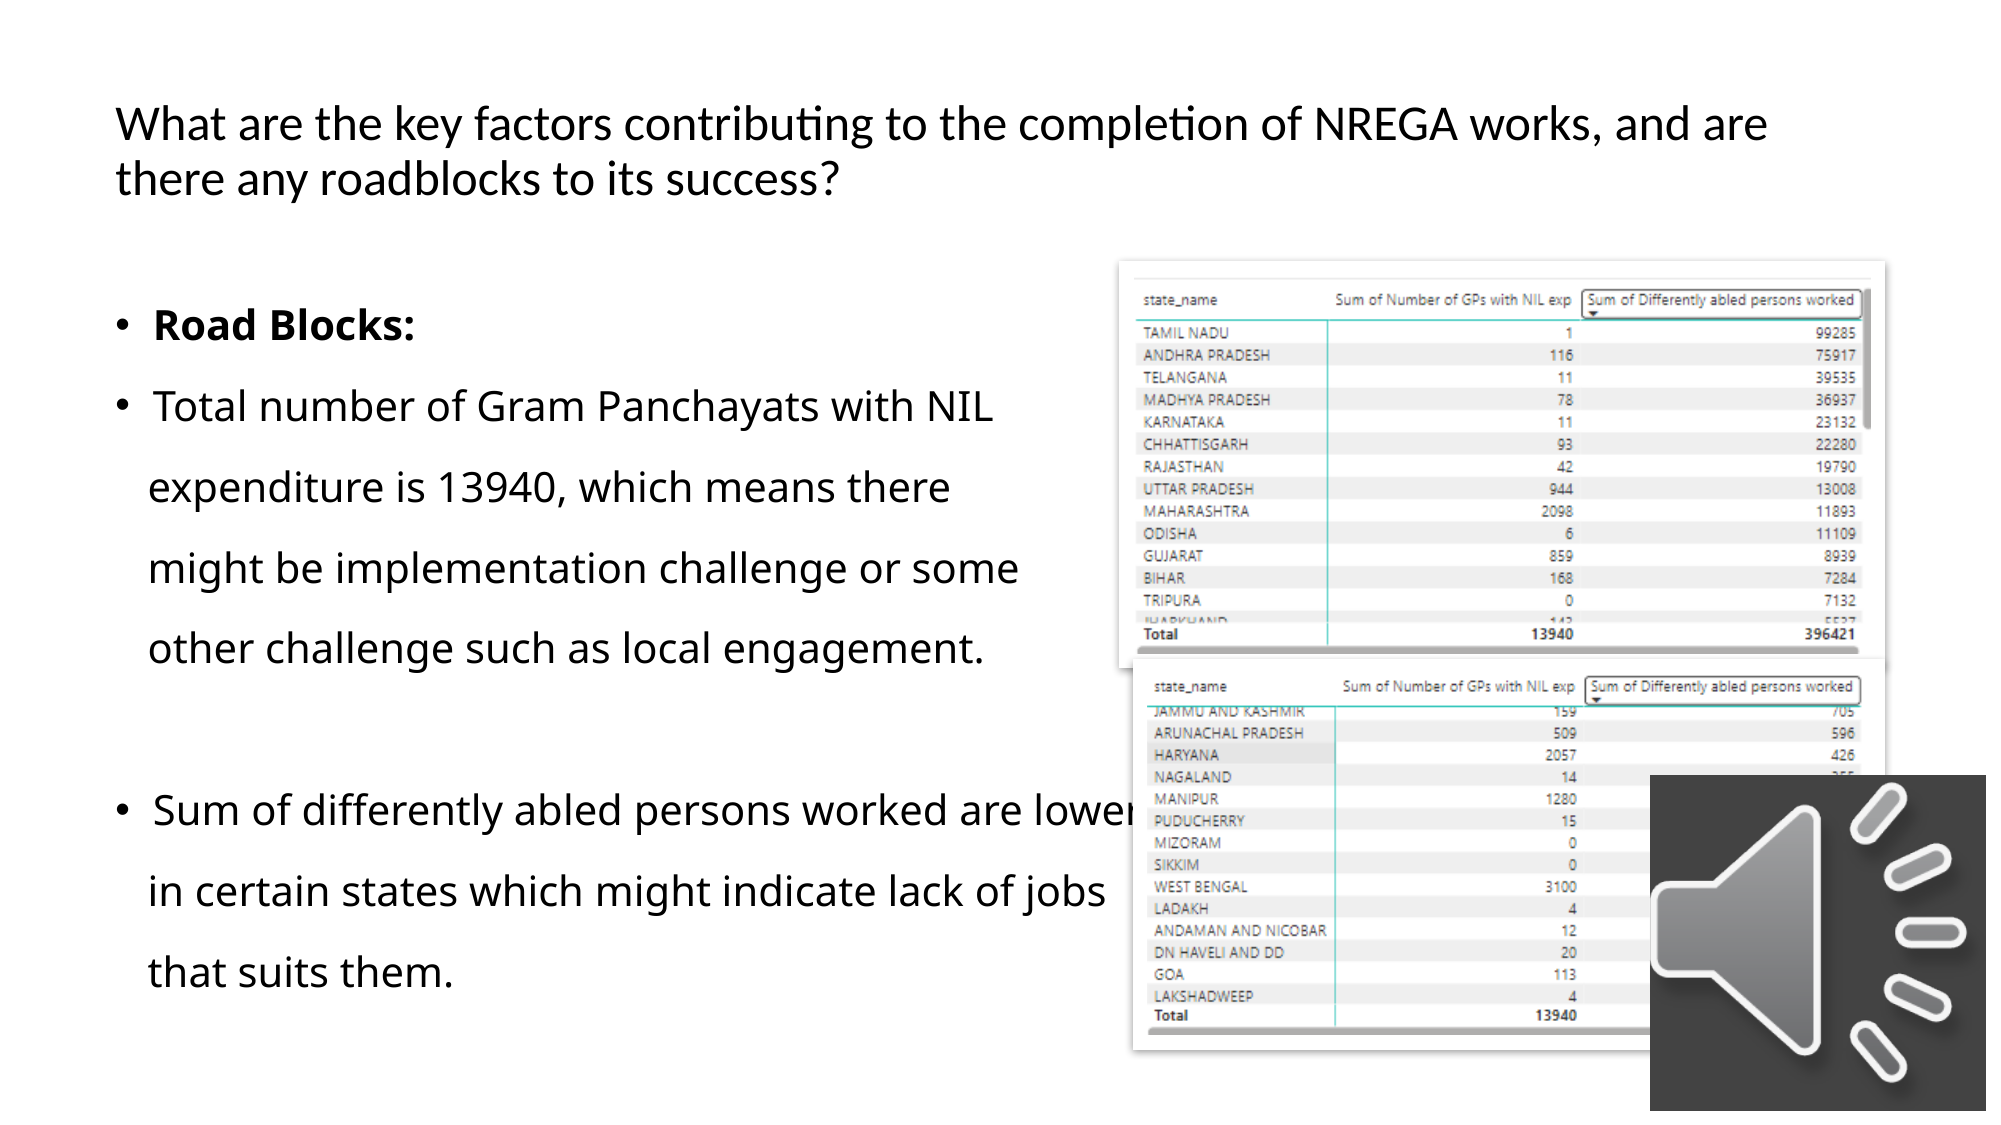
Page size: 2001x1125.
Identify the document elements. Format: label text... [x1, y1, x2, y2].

picture [1146, 673, 1987, 1112]
list Road Blocks: Total number of Gram Panchayats with NIL expenditure is 13940, which means there might be implementation challenge or some other challenge such as local engagement. Sum of differently abled persons worked are lower in certain states which might indicate lack of jobs that suits them. [100, 281, 1127, 1035]
title What are the key factors contributing to the completion of NREGA works, and are there any roadblocks to its success? [100, 90, 1849, 276]
picture [1133, 275, 1871, 654]
